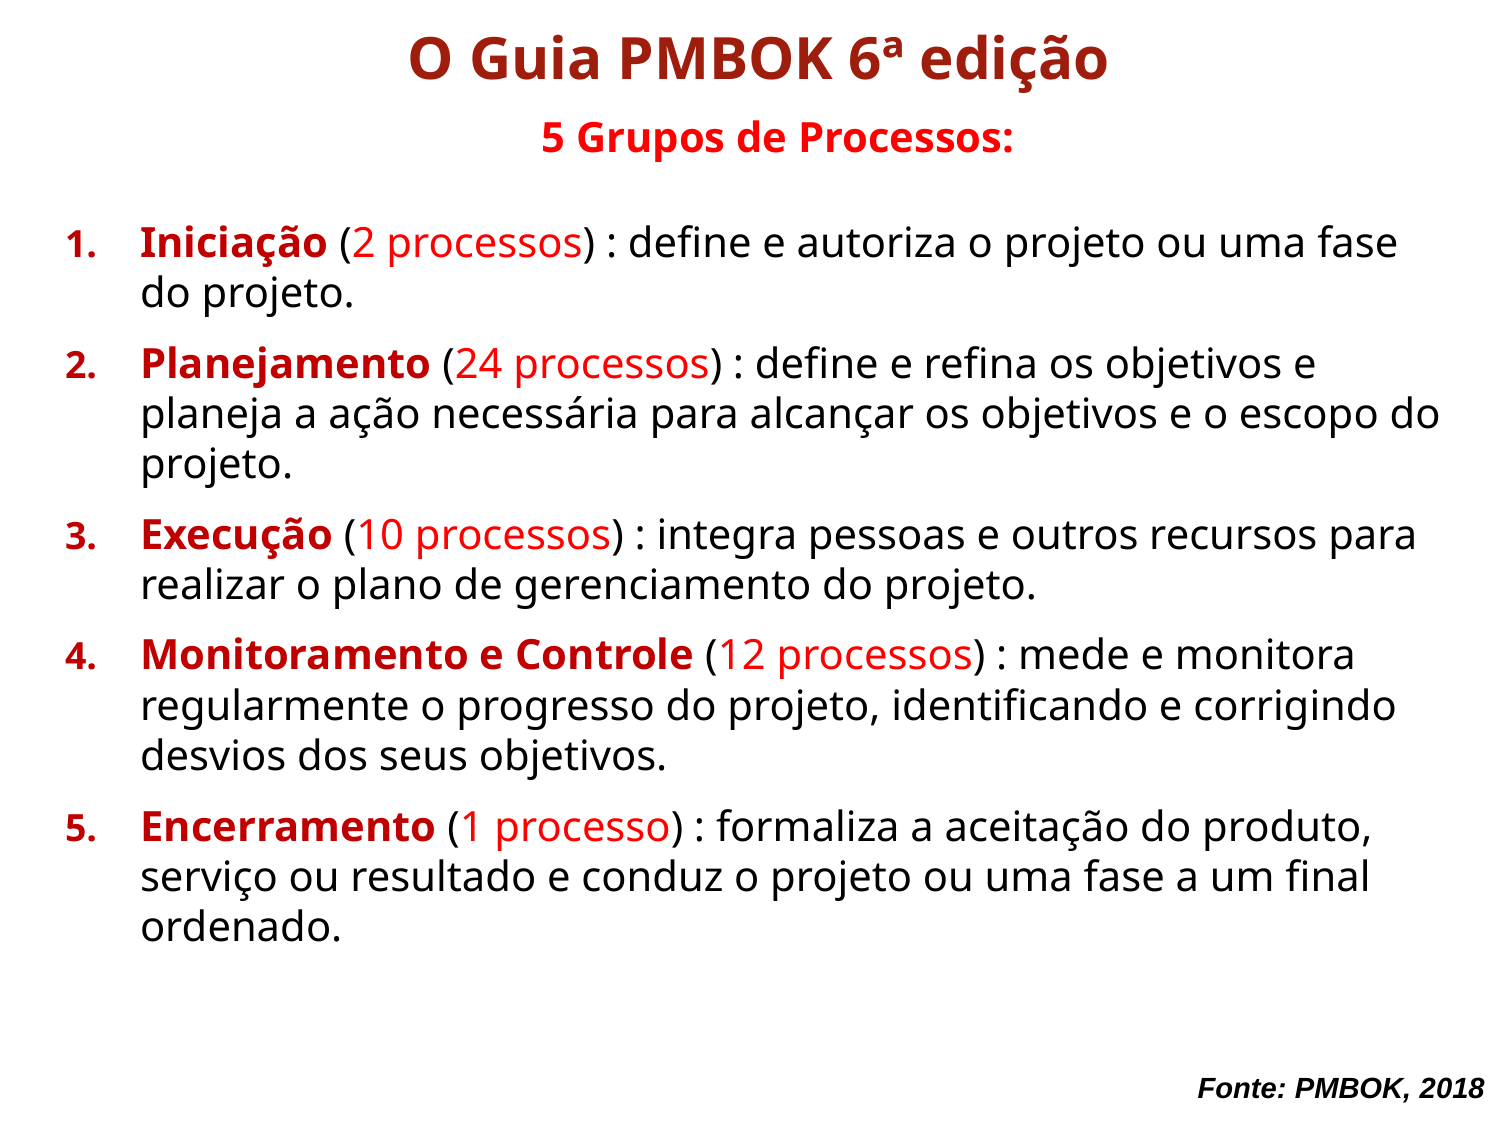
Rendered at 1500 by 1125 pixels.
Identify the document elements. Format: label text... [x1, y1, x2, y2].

text_box Iniciação (2 processos) : define e autoriza o projeto ou uma fase do projeto. Planejamento (24 processos) : define e refina os objetivos e planeja a ação necessária para alcançar os objetivos e o escopo do projeto. Execução (10 processos) : integra pessoas e outros recursos para realizar o plano de gerenciamento do projeto. Monitoramento e Controle (12 processos) : mede e monitora regularmente o progresso do projeto, identificando e corrigindo desvios dos seus objetivos. Encerramento (1 processo) : formaliza a aceitação do produto, serviço ou resultado e conduz o projeto ou uma fase a um final ordenado. [50, 208, 1468, 957]
text_box 5 Grupos de Processos: [332, 103, 1224, 169]
text_box Fonte: PMBOK, 2018 [929, 1061, 1500, 1112]
text_box O Guia PMBOK 6ª edição [9, 9, 1500, 104]
